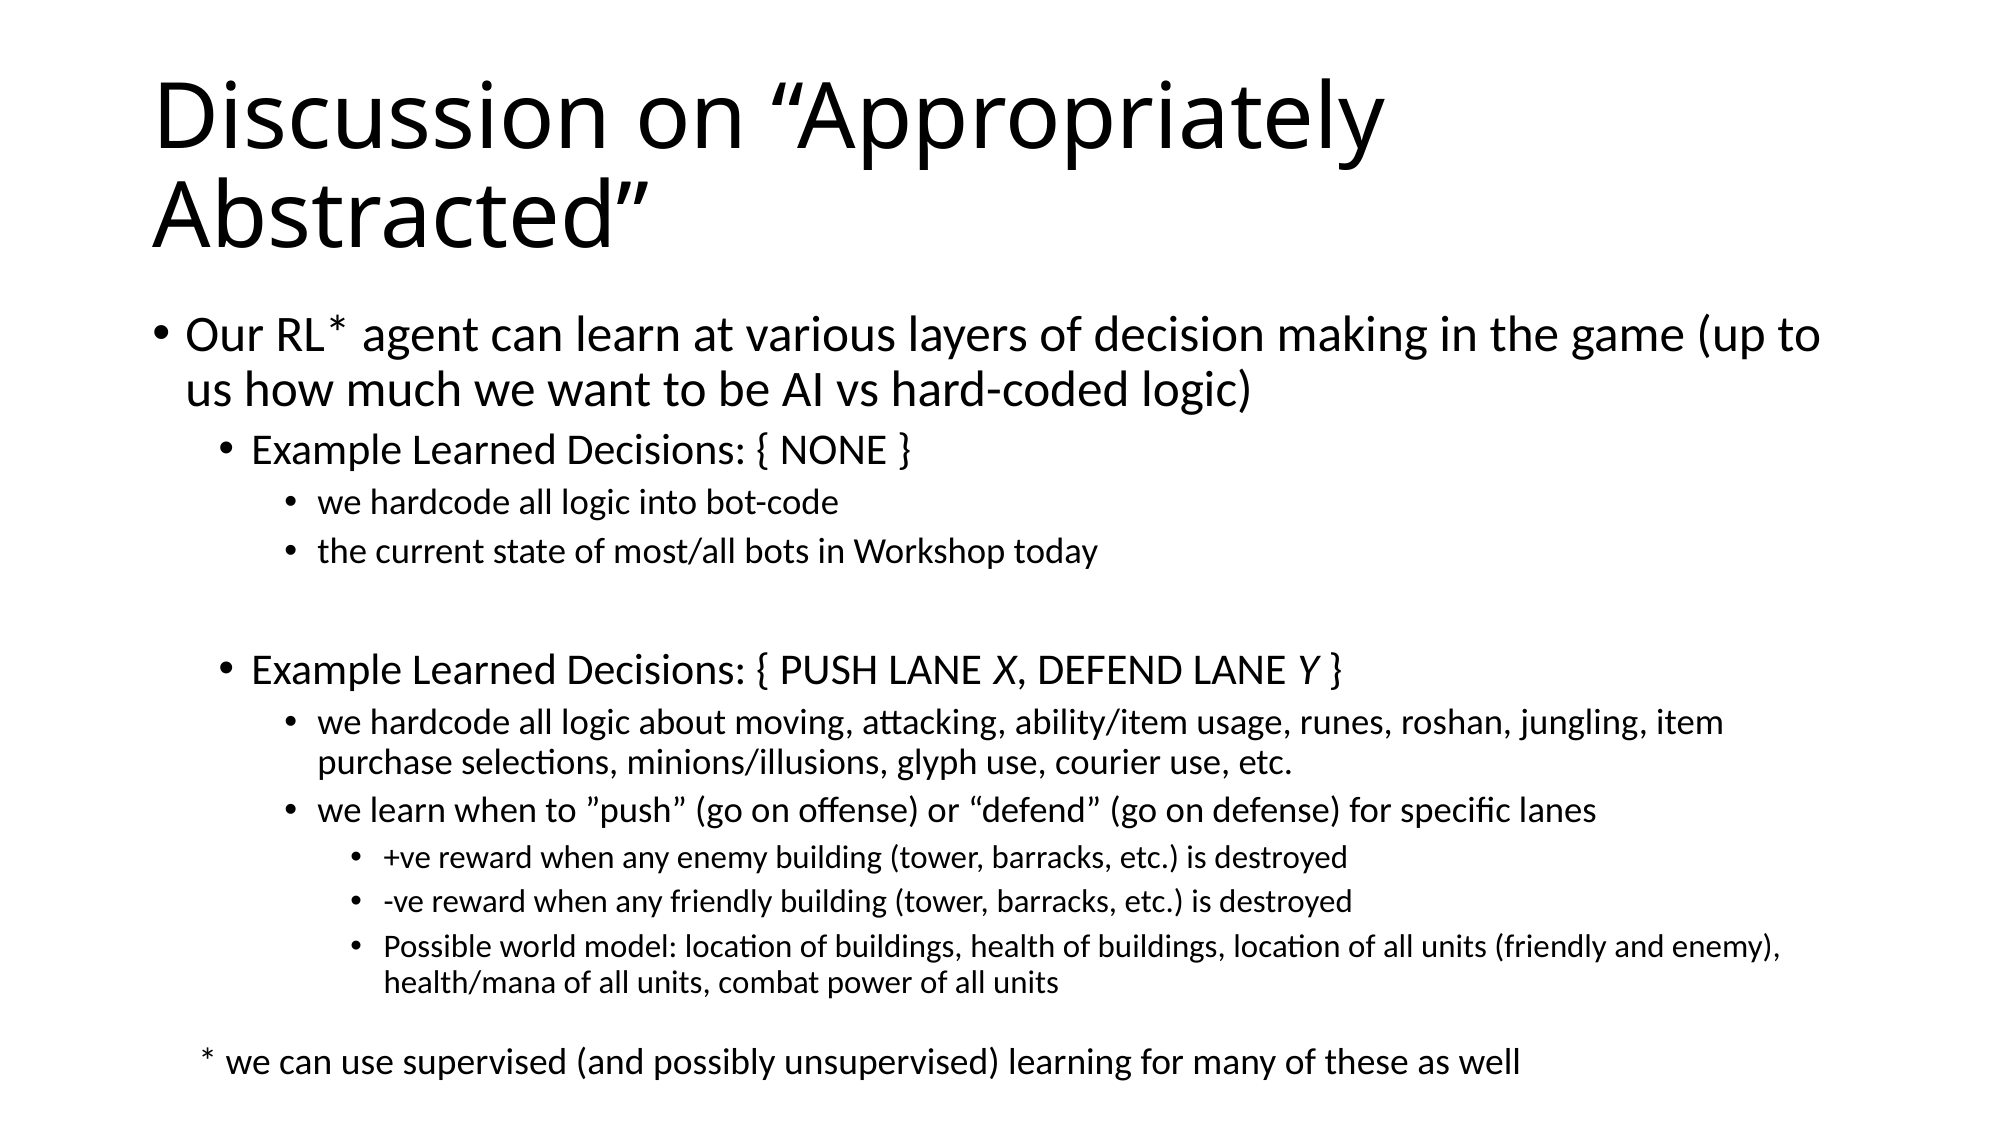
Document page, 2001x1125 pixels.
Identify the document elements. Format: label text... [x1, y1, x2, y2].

list Our RL* agent can learn at various layers of decision making in the game (up to us how much we want to be AI vs hard-coded logic) Example Learned Decisions: { NONE } we hardcode all logic into bot-code the current state of most/all bots in Workshop today Example Learned Decisions: { PUSH LANE X, DEFEND LANE Y } we hardcode all logic about moving, attacking, ability/item usage, runes, roshan, jungling, item purchase selections, minions/illusions, glyph use, courier use, etc. we learn when to ”push” (go on offense) or “defend” (go on defense) for specific lanes +ve reward when any enemy building (tower, barracks, etc.) is destroyed -ve reward when any friendly building (tower, barracks, etc.) is destroyed Possible world model: location of buildings, health of buildings, location of all units (friendly and enemy), health/mana of all units, combat power of all units [137, 299, 1863, 1014]
text_box * we can use supervised (and possibly unsupervised) learning for many of these as well [183, 1030, 1727, 1090]
title Discussion on “Appropriately Abstracted” [137, 59, 1863, 278]
